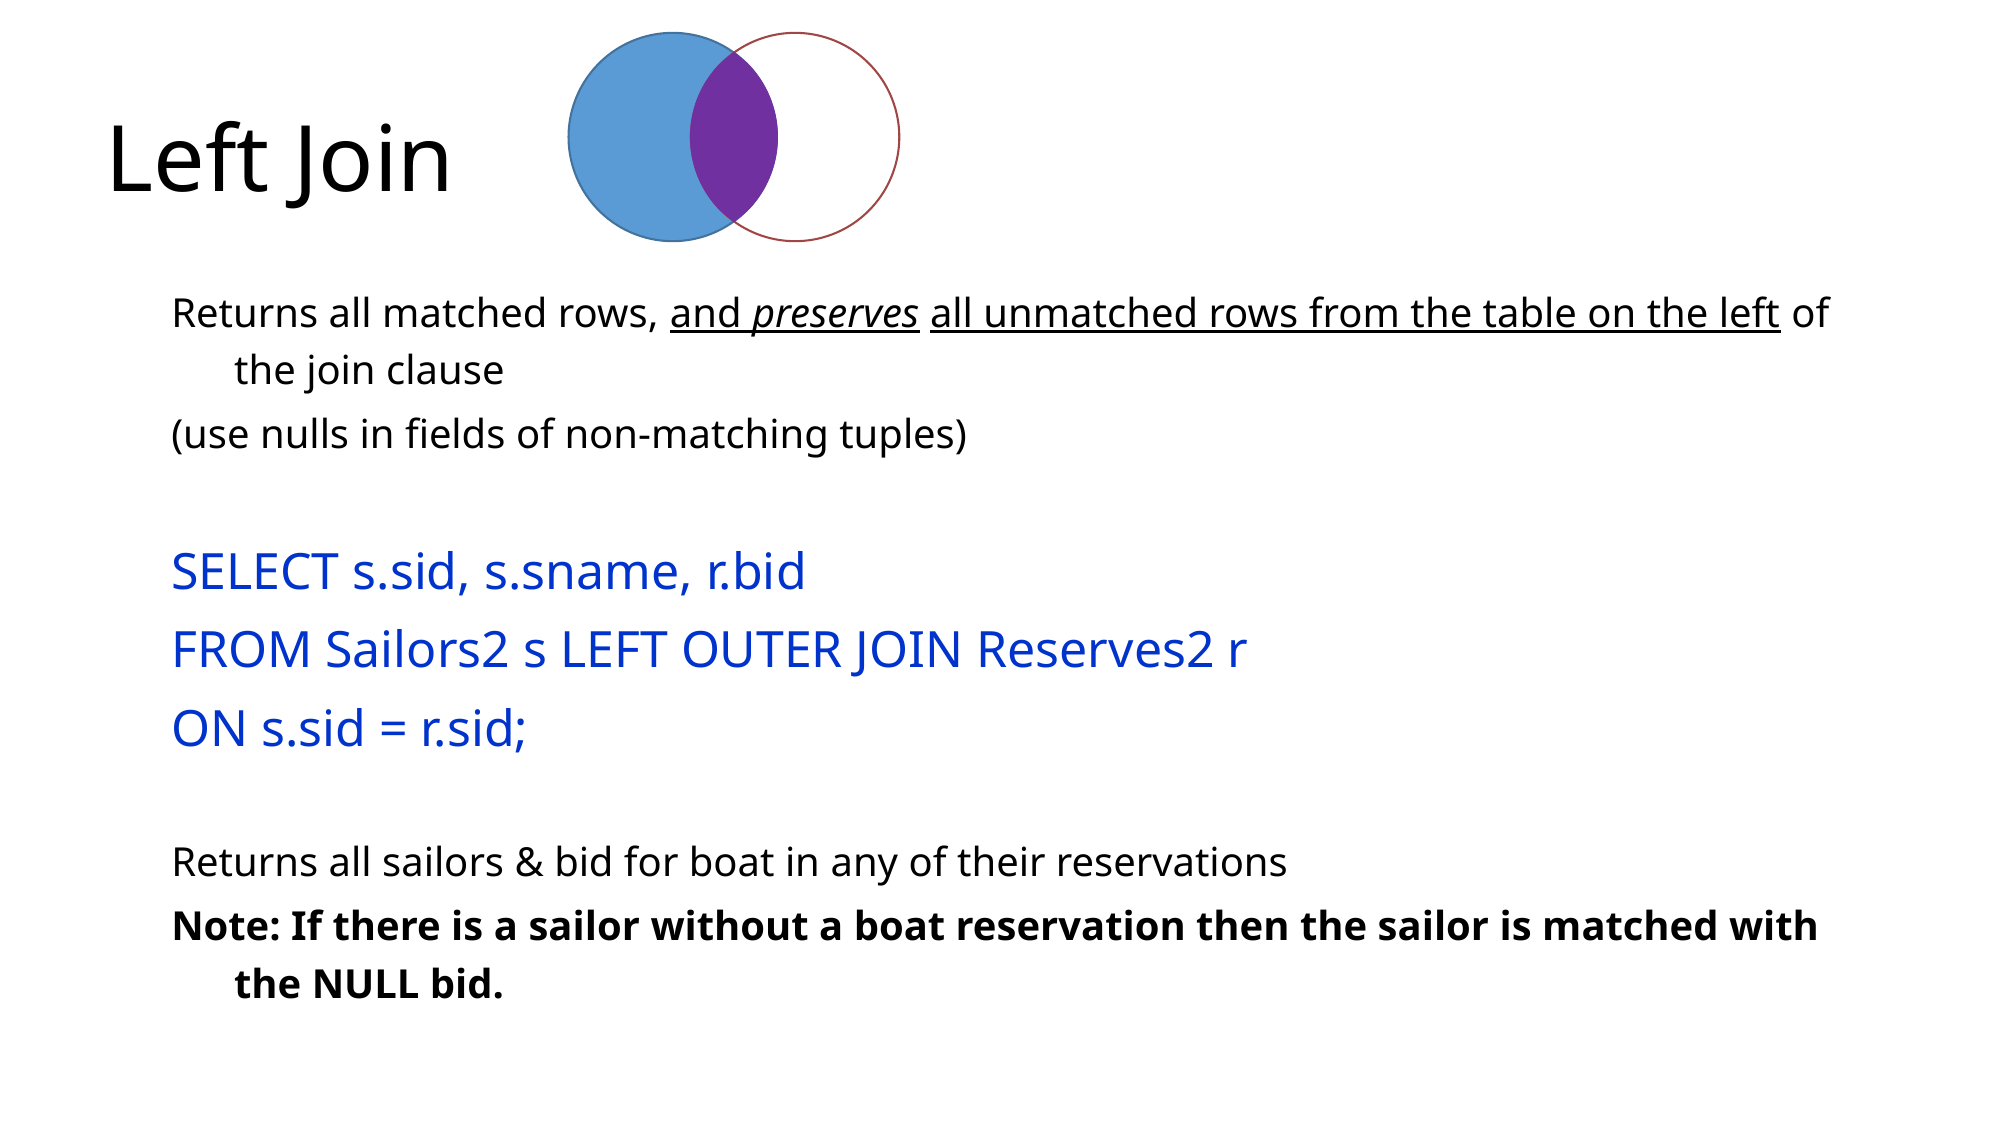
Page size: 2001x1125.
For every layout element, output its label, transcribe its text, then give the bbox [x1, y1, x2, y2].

title Left Join [90, 52, 1863, 271]
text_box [568, 32, 900, 242]
list Returns all matched rows, and preserves all unmatched rows from the table on the left of the join clause (use nulls in fields of non-matching tuples) SELECT s.sid, s.sname, r.bid FROM Sailors2 s LEFT OUTER JOIN Reserves2 r ON s.sid = r.sid; Returns all sailors & bid for boat in any of their reservations Note: If there is a sailor without a boat reservation then the sailor is matched with the NULL bid. [154, 271, 1846, 1019]
